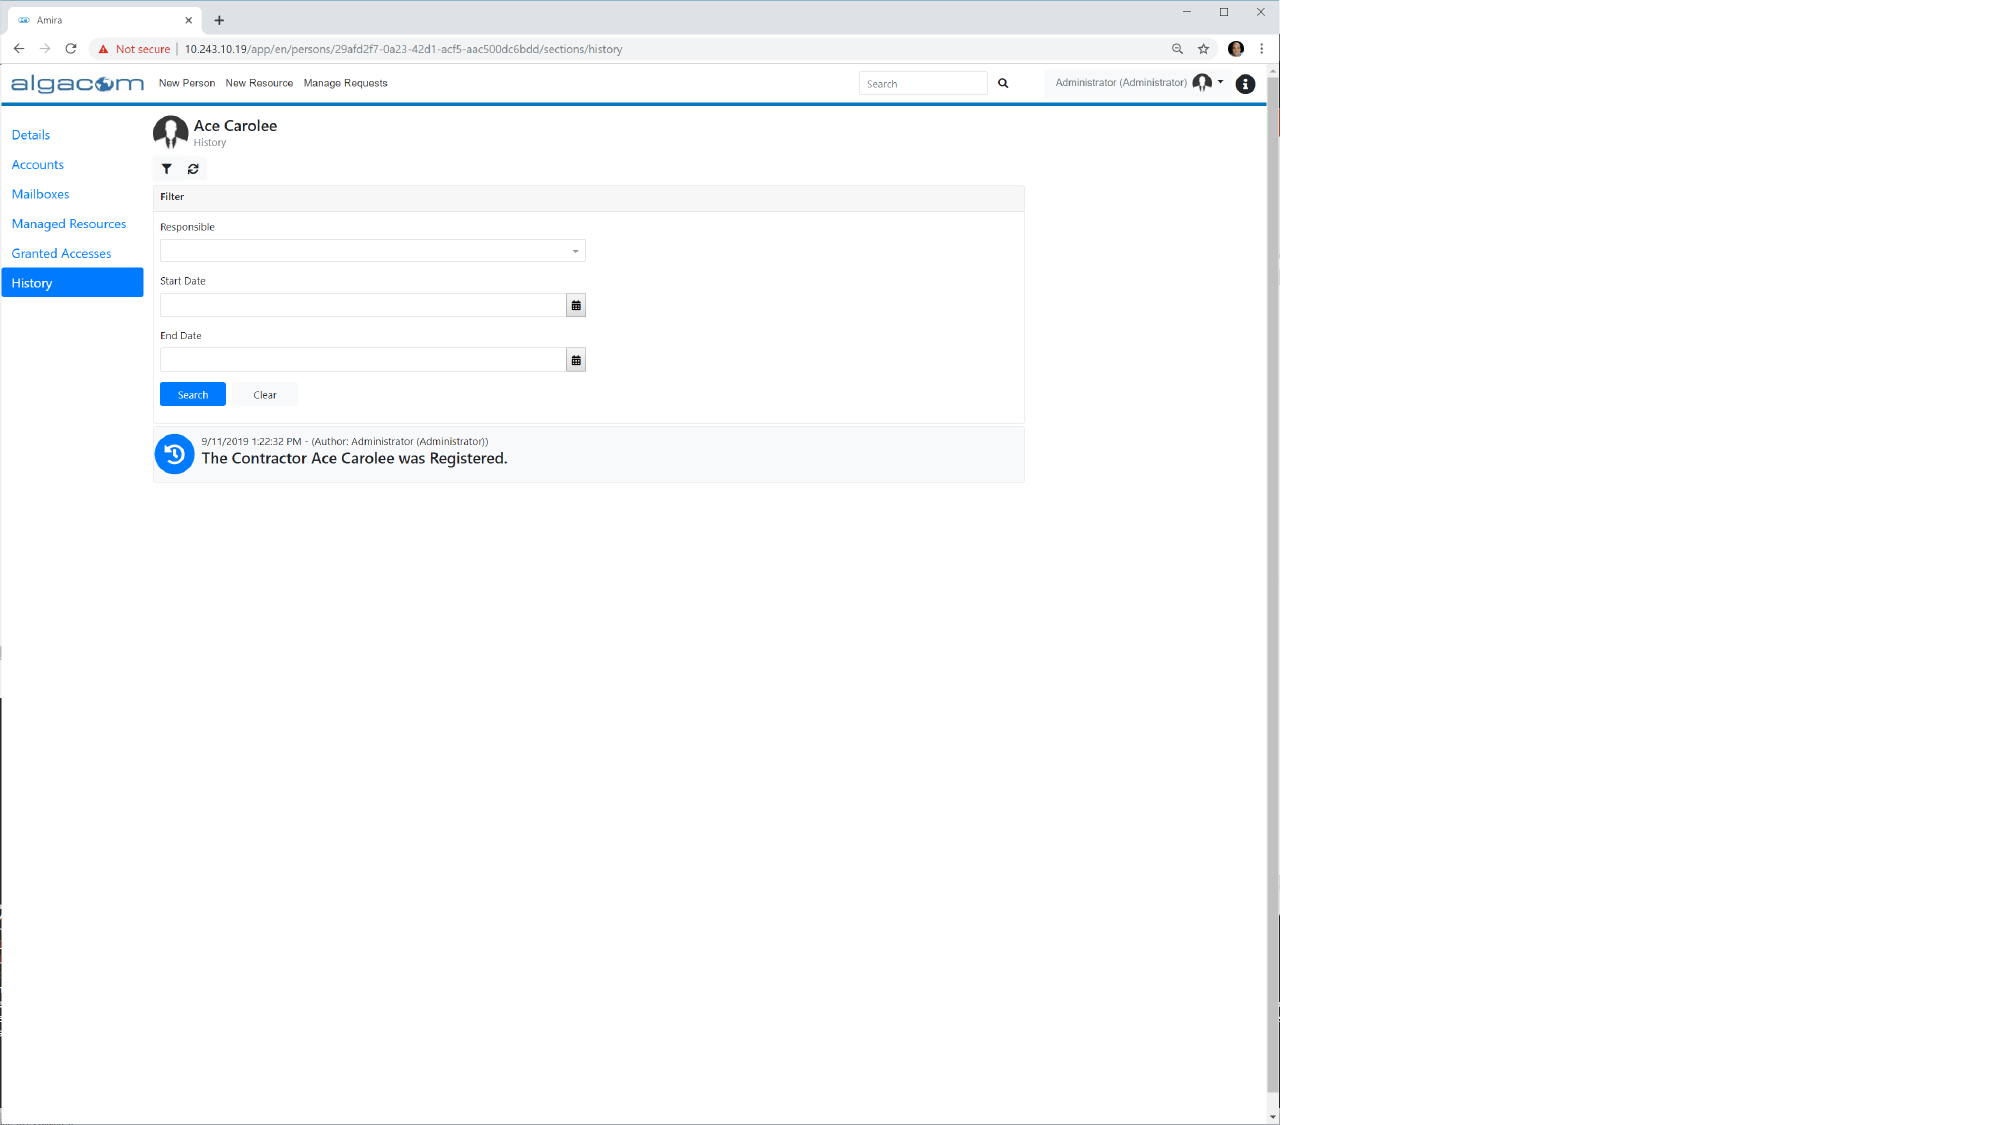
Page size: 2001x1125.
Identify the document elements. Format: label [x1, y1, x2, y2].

picture [0, 0, 1280, 1125]
